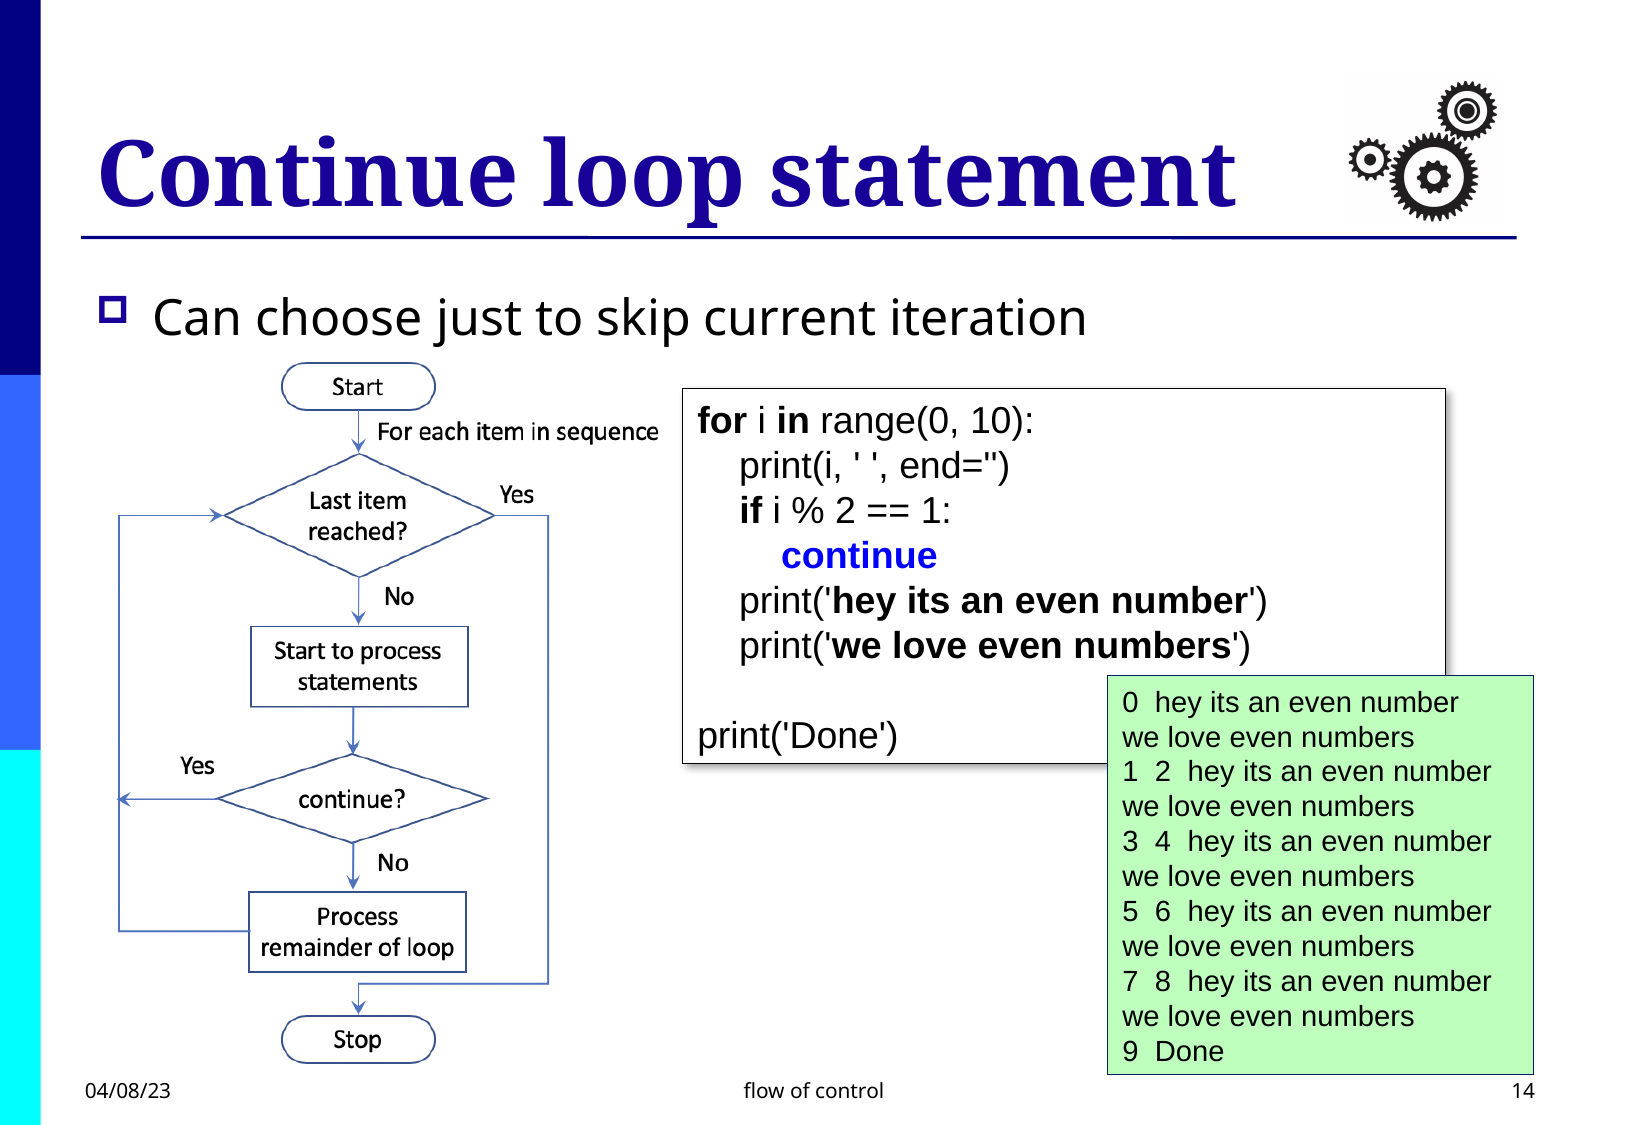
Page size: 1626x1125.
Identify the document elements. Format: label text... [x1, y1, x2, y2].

text_box for i in range(0, 10): print(i, ' ', end='') if i % 2 == 1: continue print('hey its an even number') print('we love even numbers') print('Done') [682, 388, 1446, 764]
footer flow of control [556, 1070, 1071, 1125]
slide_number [70, 1070, 450, 1125]
list Can choose just to skip current iteration [81, 262, 1544, 1006]
picture [1343, 75, 1500, 225]
slide_number 14 [1170, 1070, 1550, 1125]
text_box 0 hey its an even number we love even numbers 1 2 hey its an even number we love even numbers 3 4 hey its an even number we love even numbers 5 6 hey its an even number we love even numbers 7 8 hey its an even number we love even numbers 9 Done [1107, 675, 1534, 1075]
picture [91, 354, 667, 1071]
title Continue loop statement [81, 45, 1544, 233]
